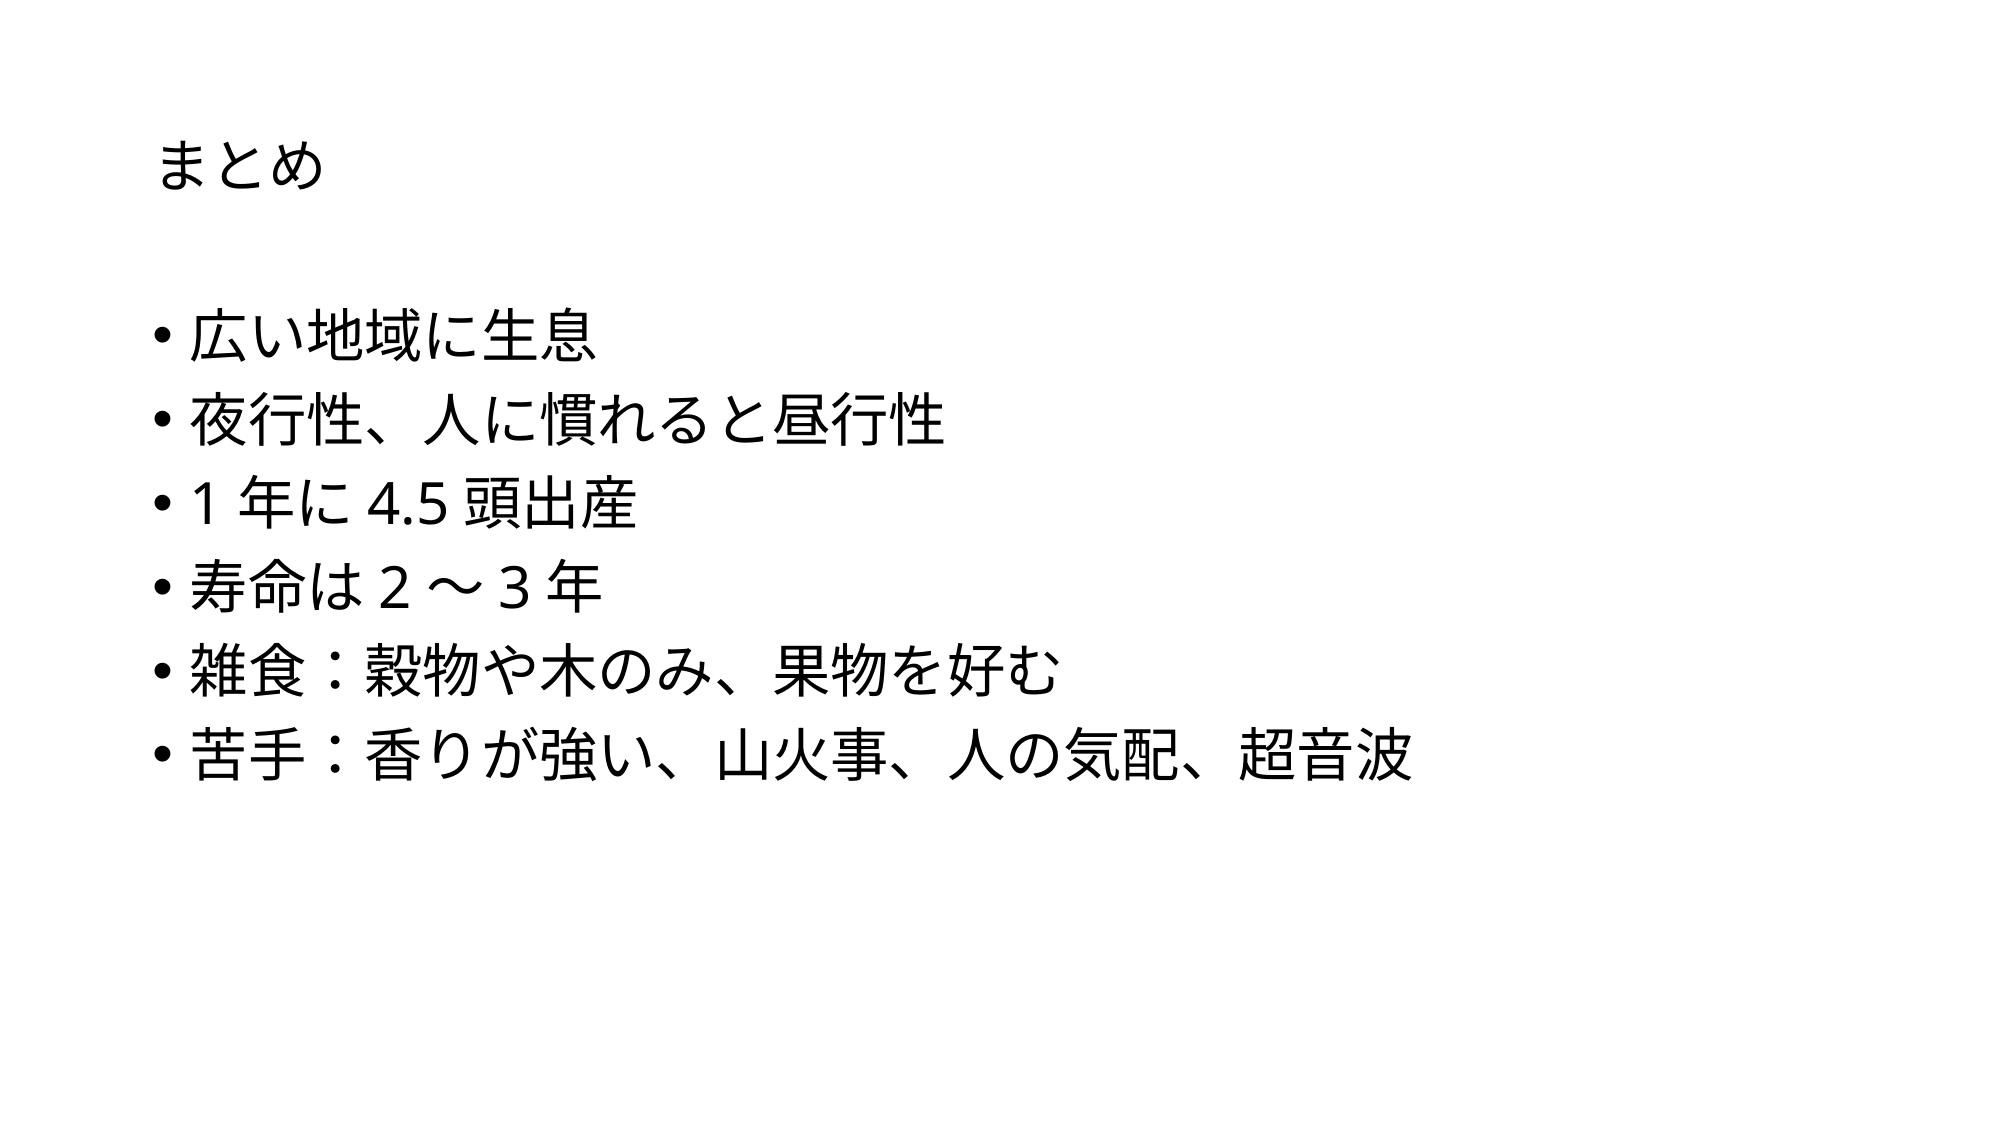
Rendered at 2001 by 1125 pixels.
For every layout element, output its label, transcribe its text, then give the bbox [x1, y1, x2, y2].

list 広い地域に生息 夜行性、人に慣れると昼行性 1年に4.5頭出産 寿命は2～3年 雑食：穀物や木のみ、果物を好む 苦手：香りが強い、山火事、人の気配、超音波 [137, 299, 1863, 1014]
title まとめ [137, 59, 1863, 278]
